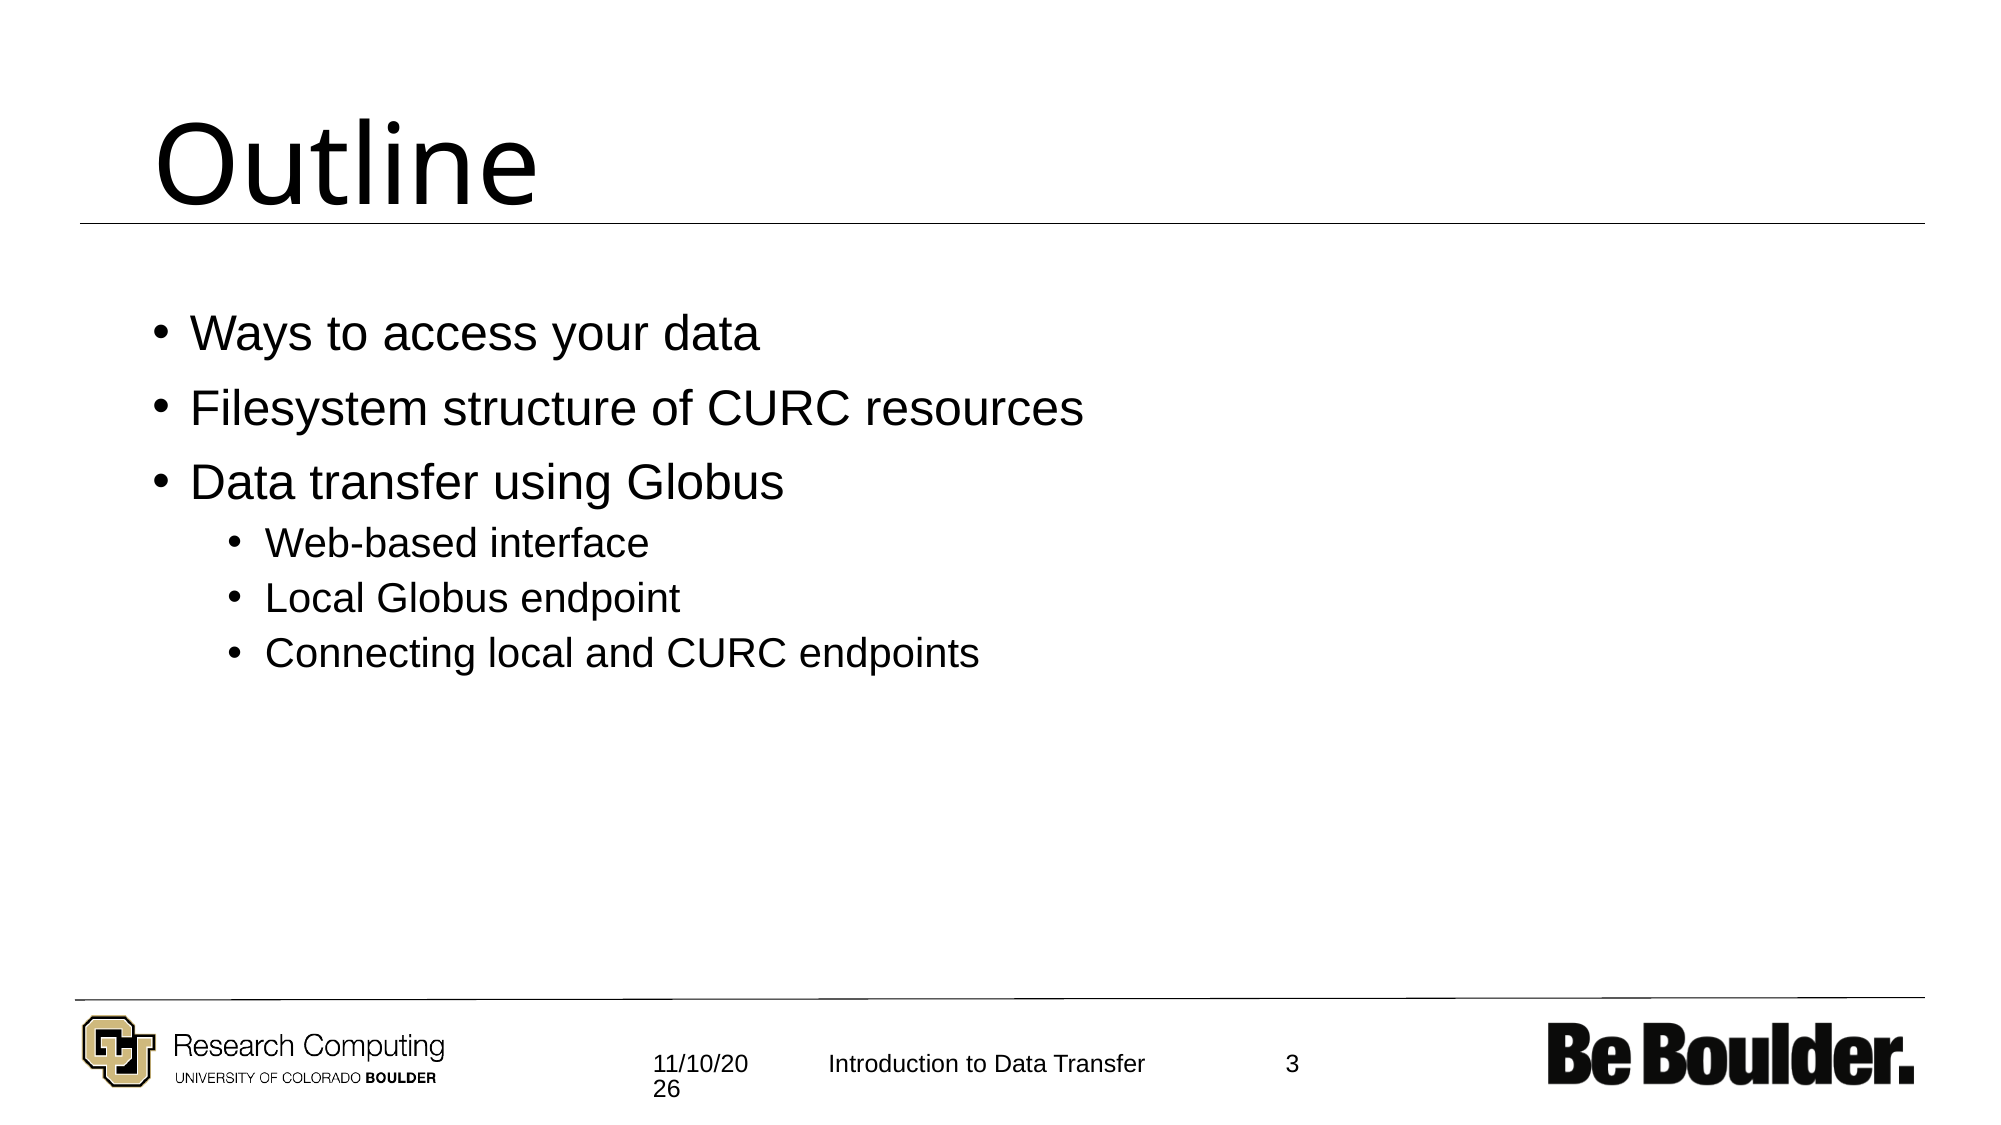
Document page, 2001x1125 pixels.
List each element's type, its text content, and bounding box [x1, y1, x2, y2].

list Ways to access your data Filesystem structure of CURC resources Data transfer using Globus Web-based interface Local Globus endpoint Connecting local and CURC endpoints [137, 299, 1863, 983]
picture [81, 1015, 444, 1088]
picture [1524, 1015, 1938, 1088]
title Outline [137, 59, 1863, 278]
footer Introduction to Data Transfer [772, 1032, 1202, 1093]
slide_number 3 [1202, 1032, 1315, 1093]
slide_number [637, 1032, 772, 1093]
